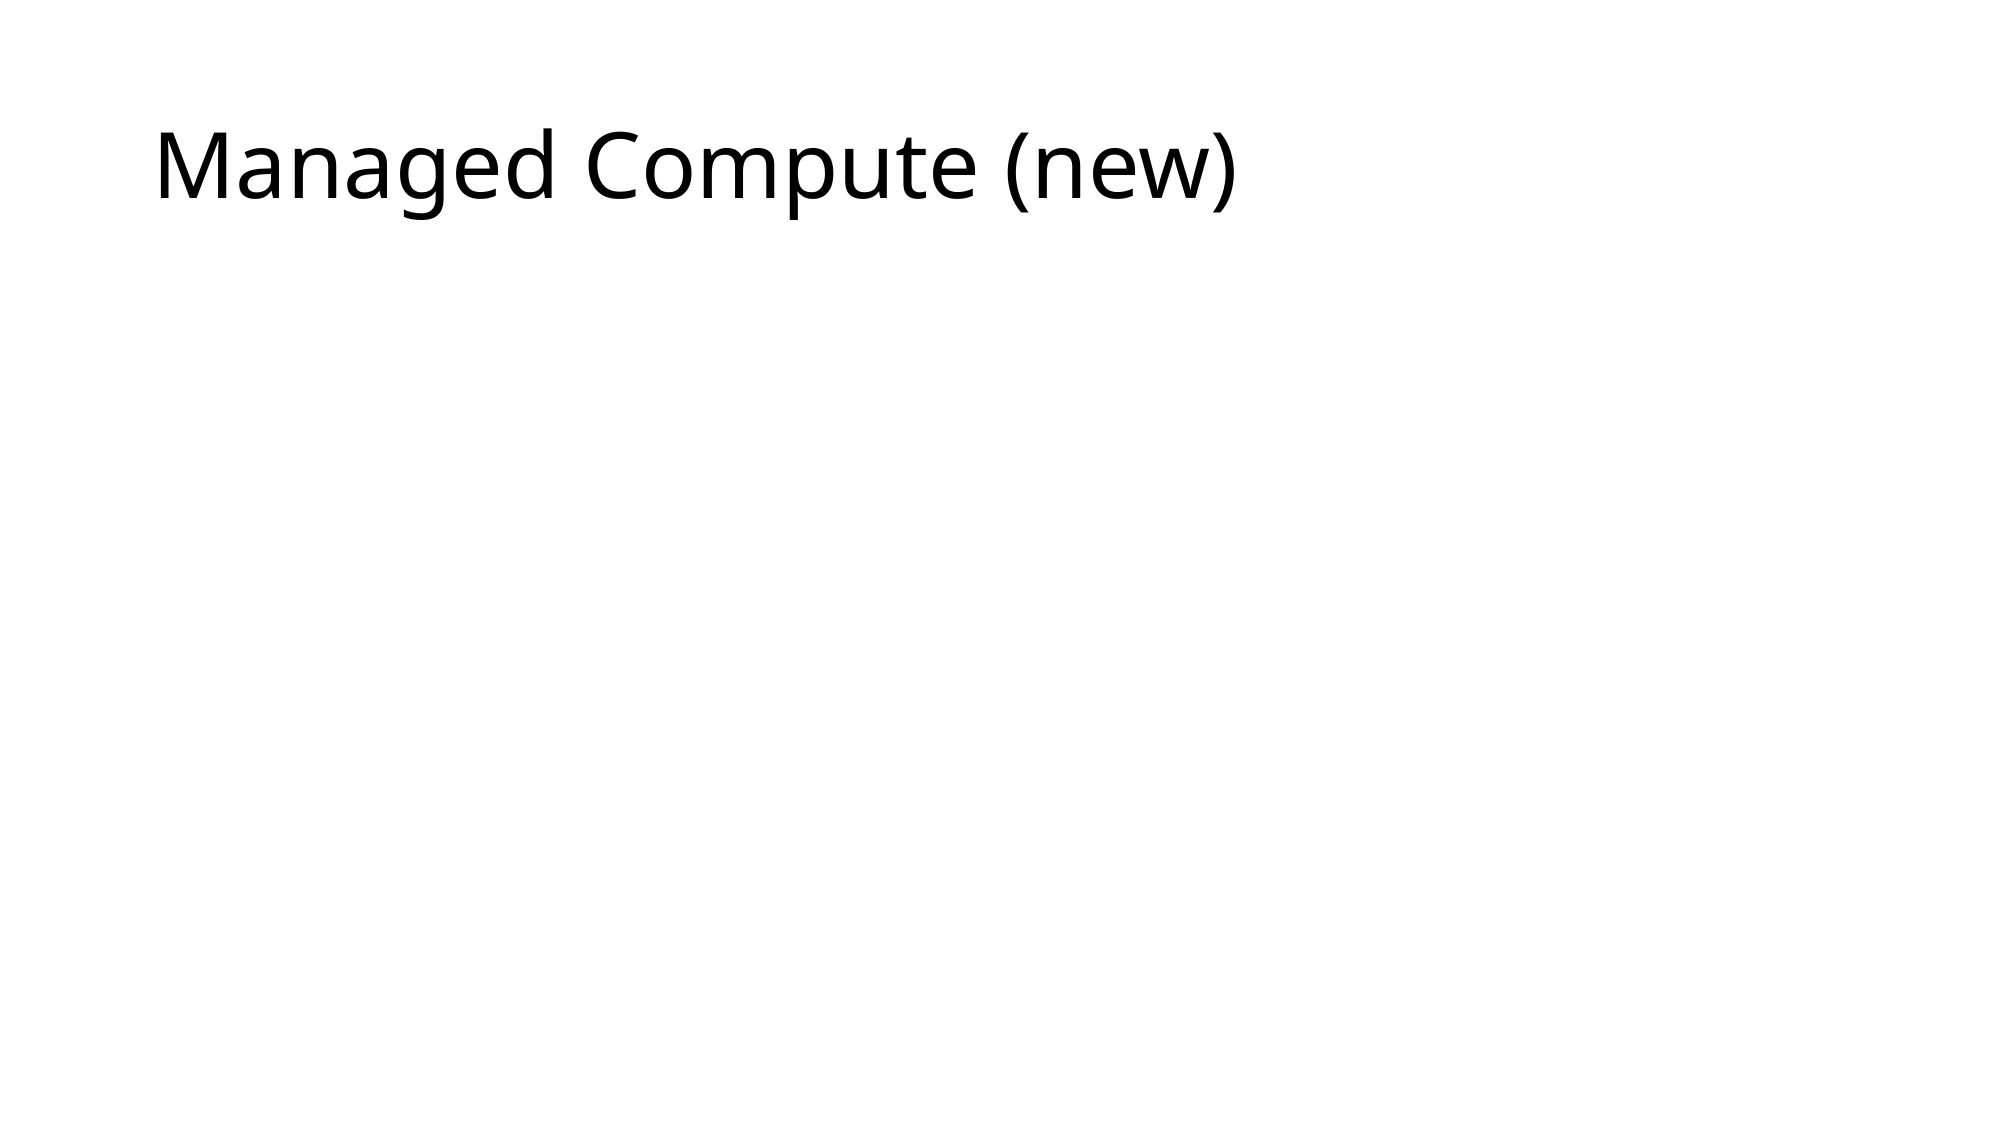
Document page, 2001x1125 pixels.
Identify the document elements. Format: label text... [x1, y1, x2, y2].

title Managed Compute (new) [137, 59, 1863, 278]
